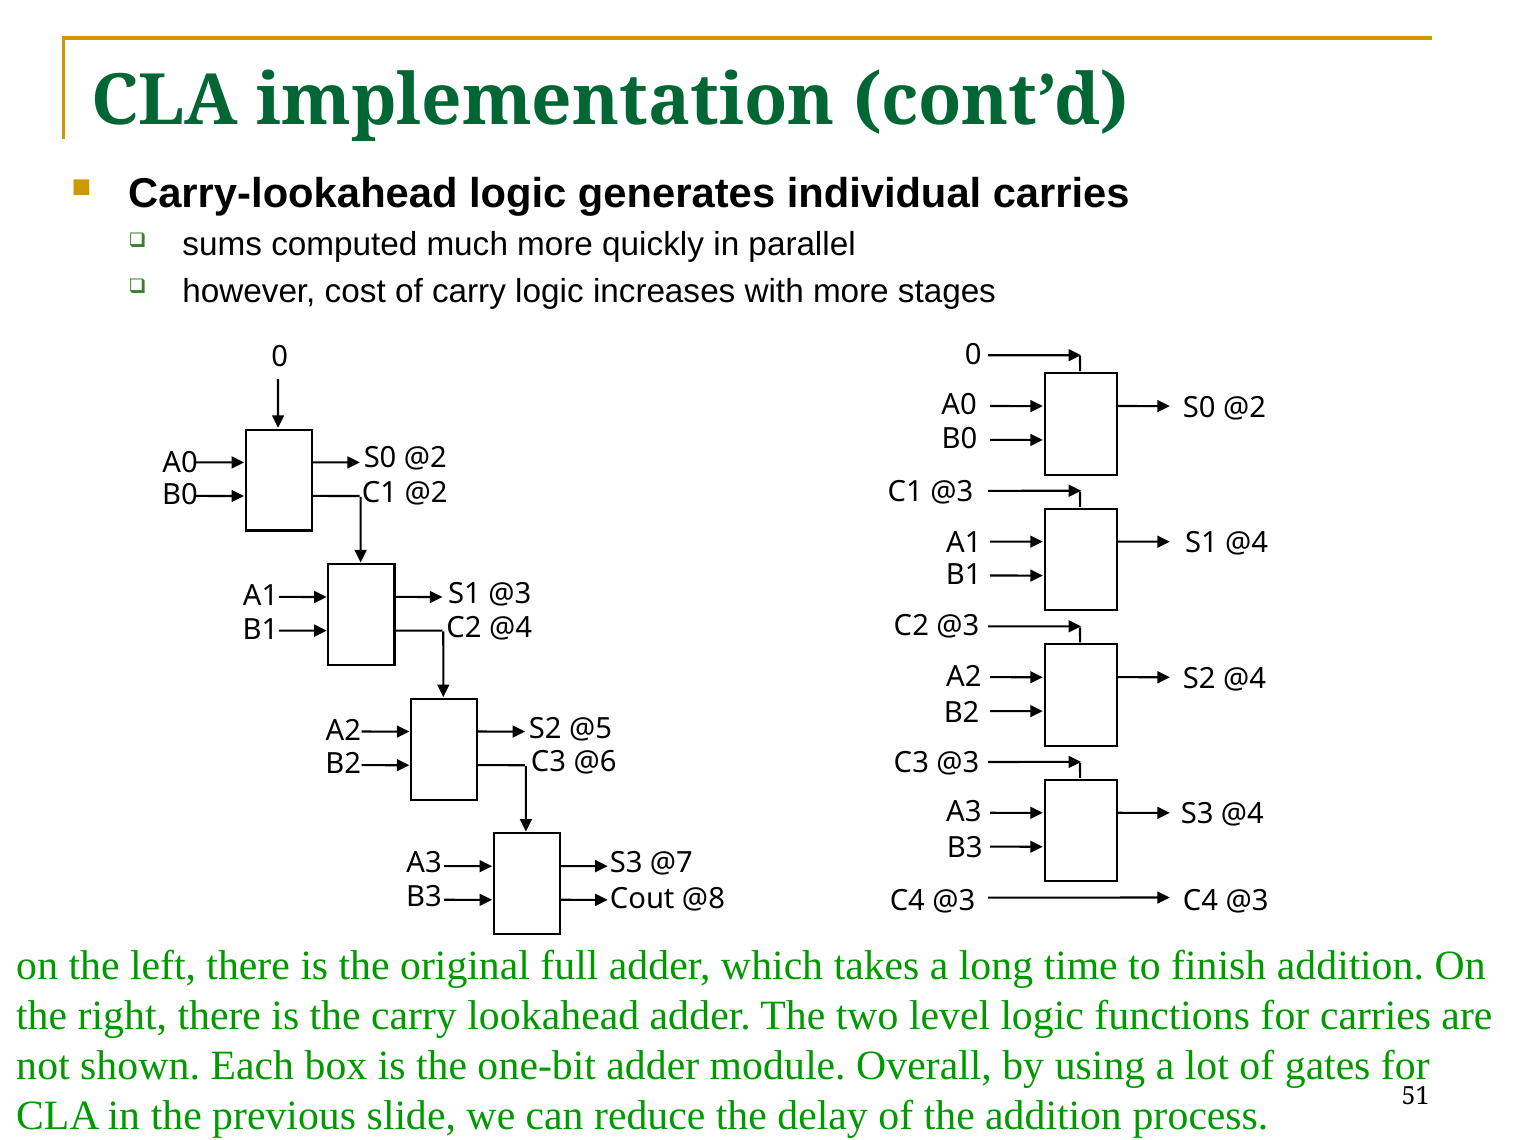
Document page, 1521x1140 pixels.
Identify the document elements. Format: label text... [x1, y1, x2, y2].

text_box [818, 340, 1330, 929]
text_box on the left, there is the original full adder, which takes a long time to finish addition. On the right, there is the carry lookahead adder. The two level logic functions for carries are not shown. Each box is the one-bit adder module. Overall, by using a lot of gates for CLA in the previous slide, we can reduce the delay of the addition process. [1, 930, 1521, 1140]
title CLA implementation (cont’d) [76, 46, 1445, 236]
slide_number 51 [1089, 1044, 1445, 1122]
list Carry-lookahead logic generates individual carries sums computed much more quickly in parallel however, cost of carry logic increases with more stages [55, 158, 1425, 911]
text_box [154, 342, 721, 935]
